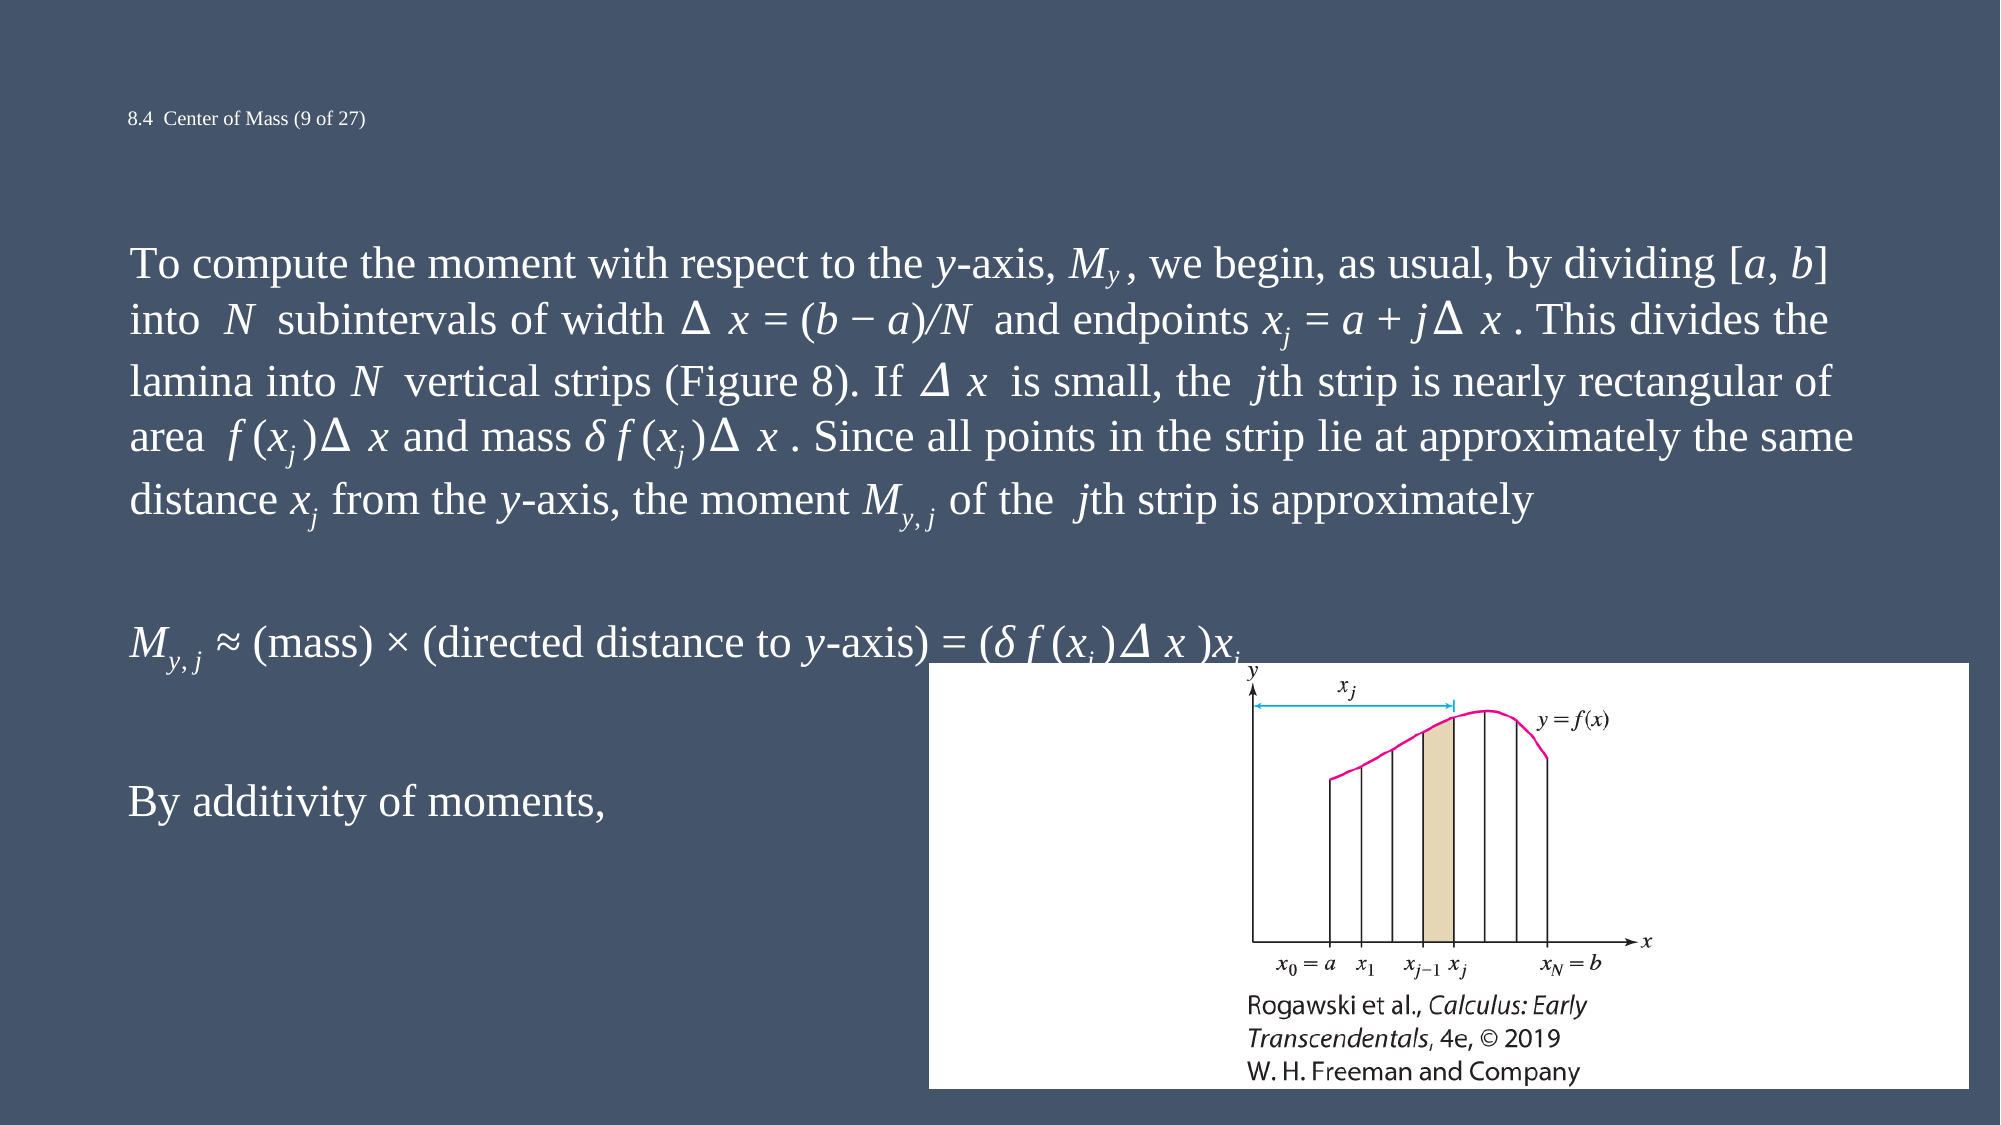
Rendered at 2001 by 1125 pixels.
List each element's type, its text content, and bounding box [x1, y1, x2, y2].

title 8.4 Center of Mass (9 of 27) [112, 99, 1775, 203]
picture [929, 663, 1969, 1089]
